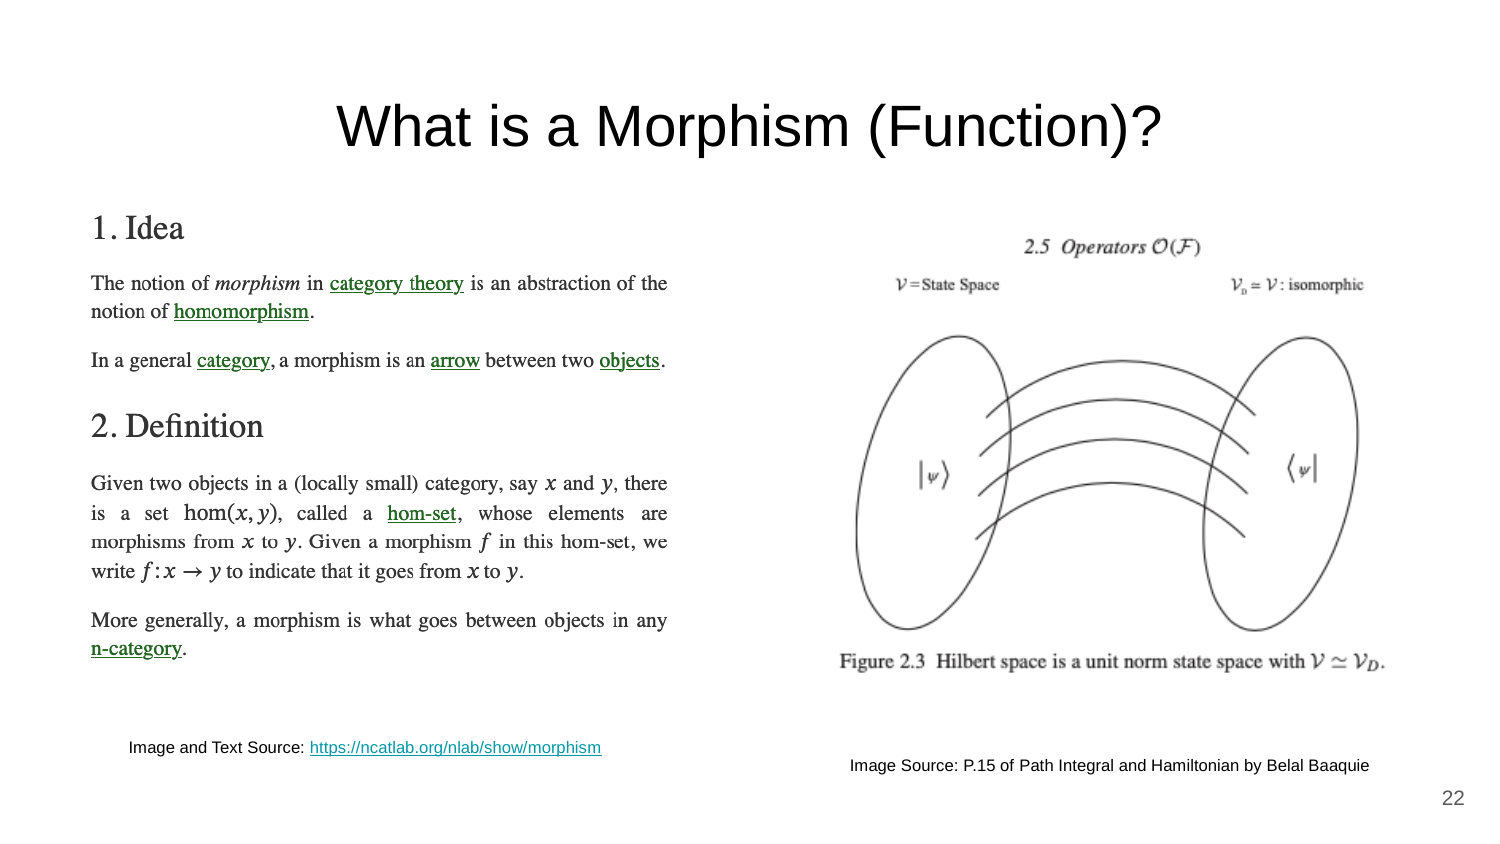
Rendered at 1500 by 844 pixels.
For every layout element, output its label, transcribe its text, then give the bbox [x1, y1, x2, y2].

picture [817, 213, 1425, 701]
text_box Image and Text Source: https://ncatlab.org/nlab/show/morphism [113, 729, 617, 765]
picture [75, 199, 682, 676]
text_box Image Source: P.15 of Path Integral and Hamiltonian by Belal Baaquie [835, 747, 1386, 782]
slide_number 22 [1389, 764, 1480, 830]
title What is a Morphism (Function)? [51, 72, 1449, 167]
